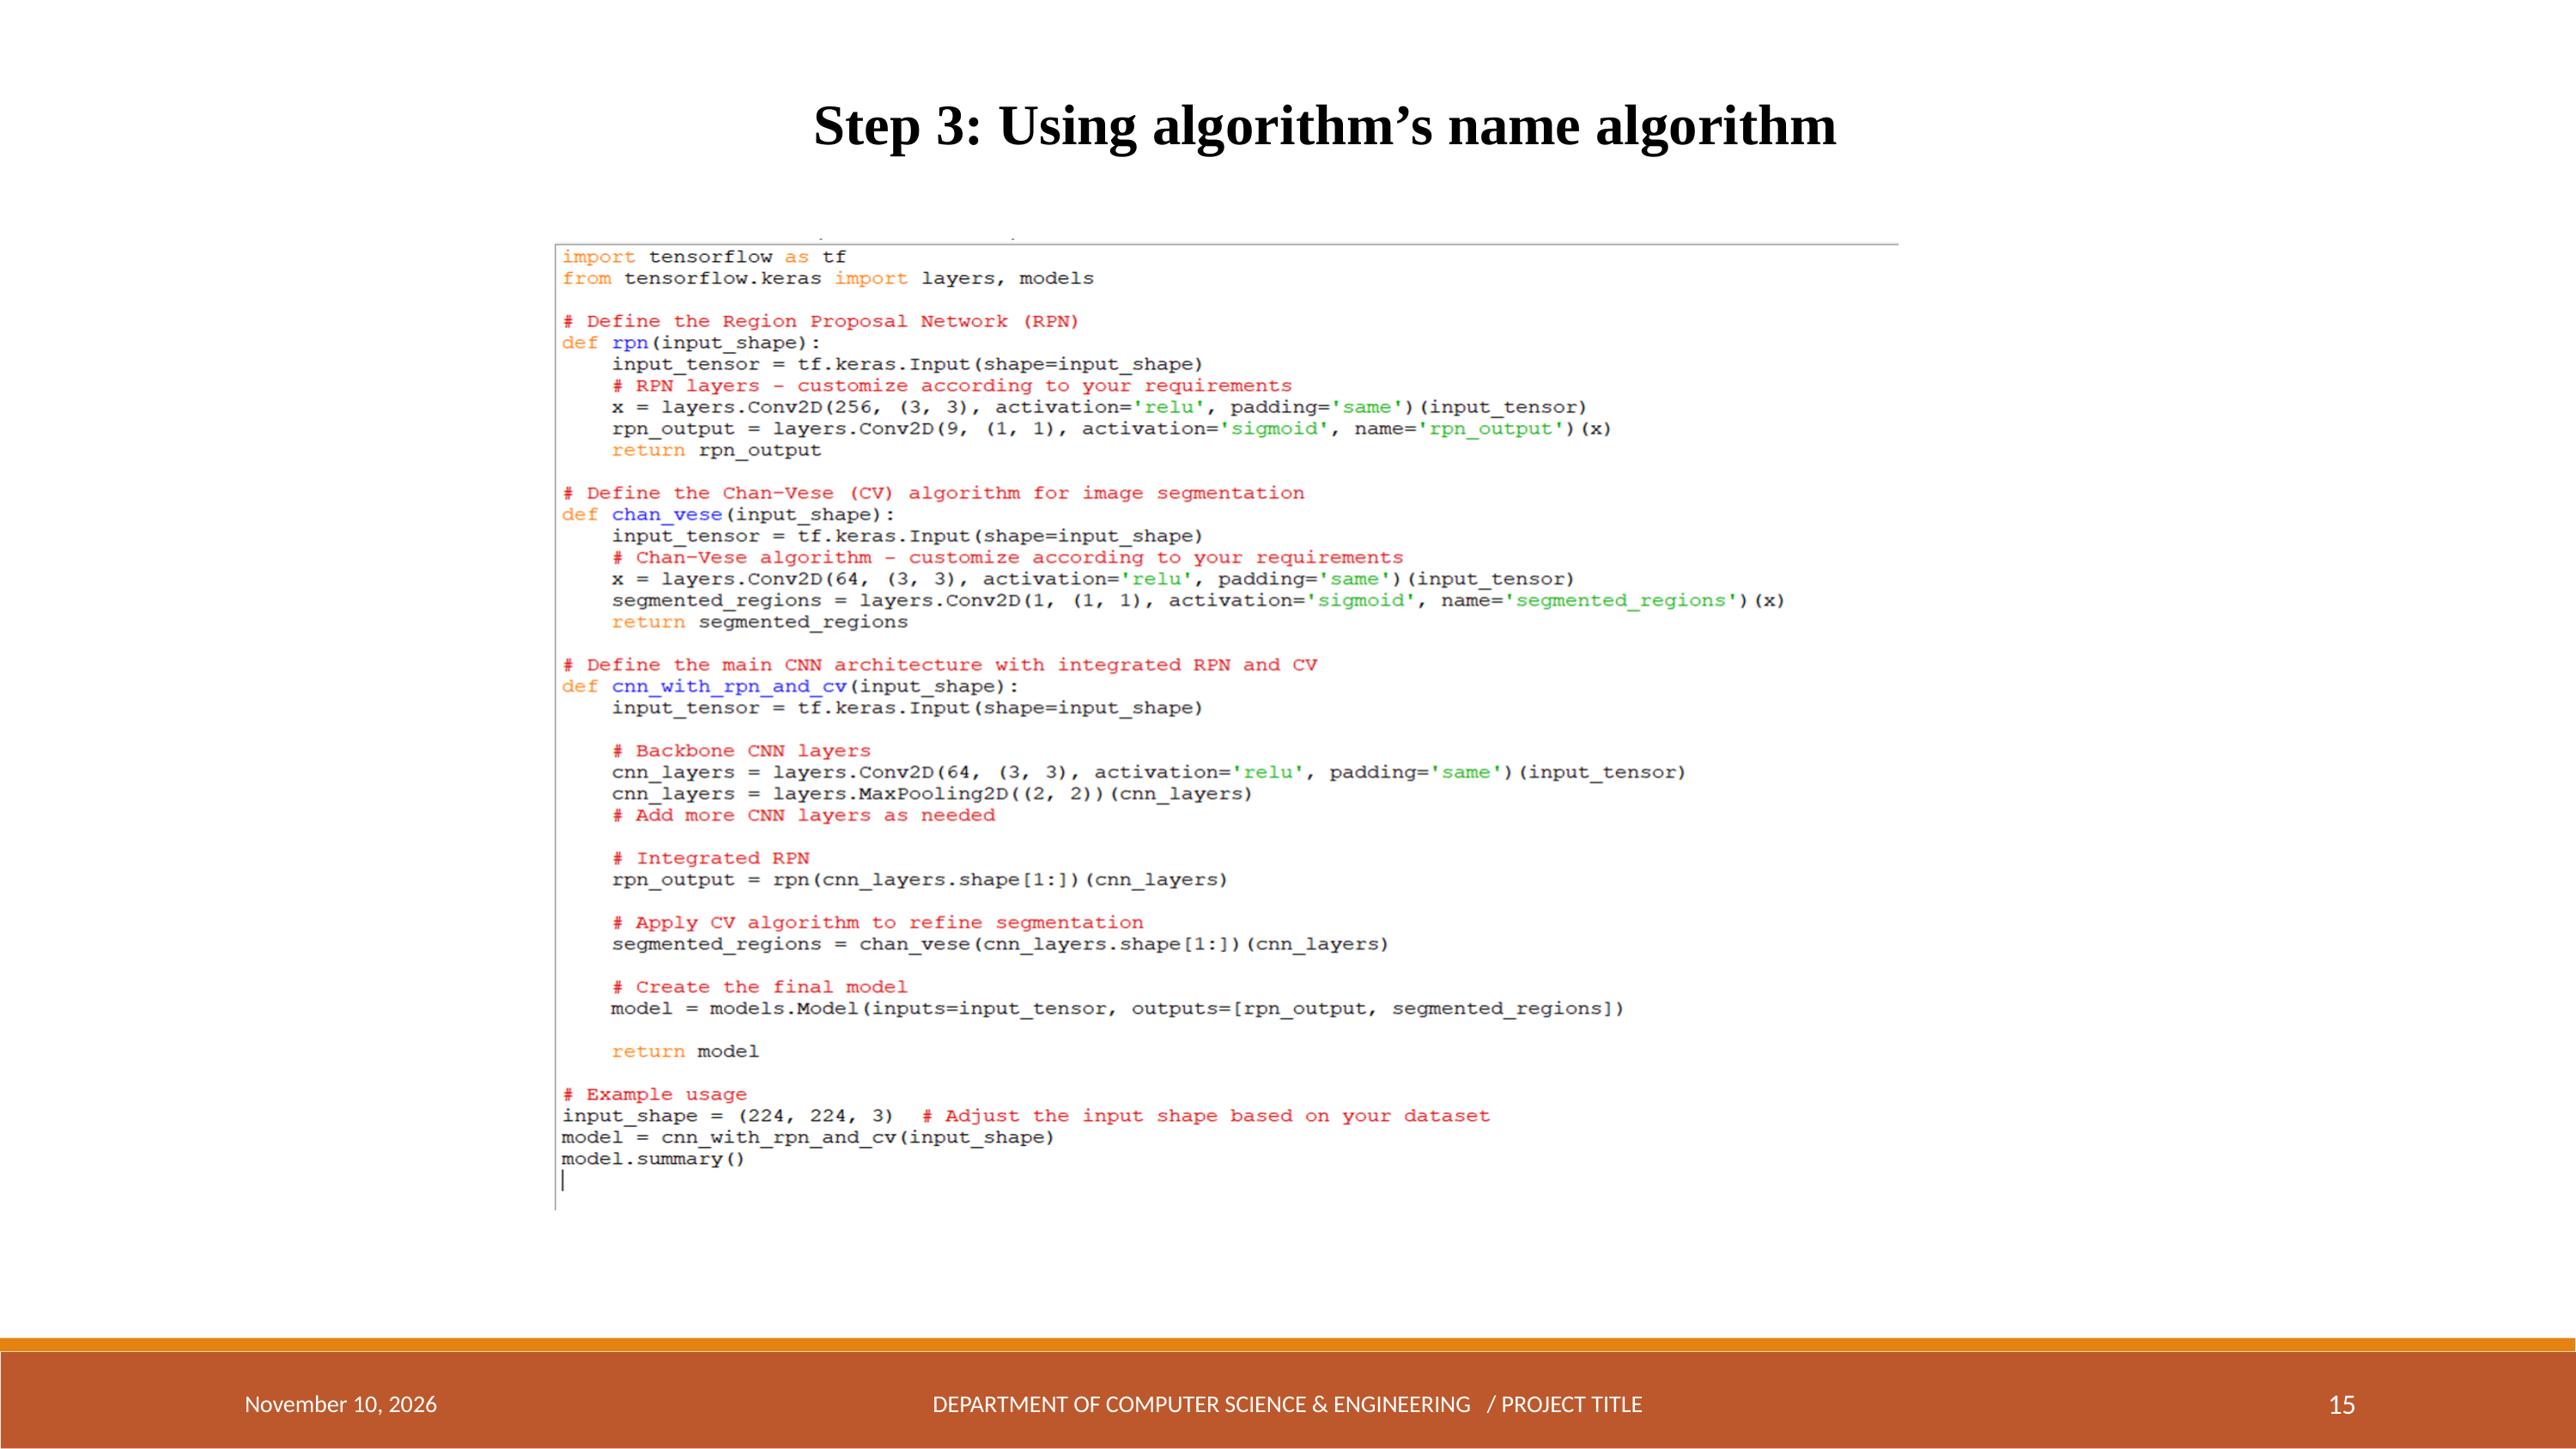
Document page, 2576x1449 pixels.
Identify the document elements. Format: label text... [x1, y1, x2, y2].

picture [555, 238, 1899, 1210]
slide_number 15 [2092, 1364, 2369, 1442]
footer DEPARTMENT OF COMPUTER SCIENCE & ENGINEERING / PROJECT TITLE [779, 1364, 1798, 1442]
text_box Step 3: Using algorithm’s name algorithm [166, 81, 2249, 222]
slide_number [232, 1364, 755, 1442]
